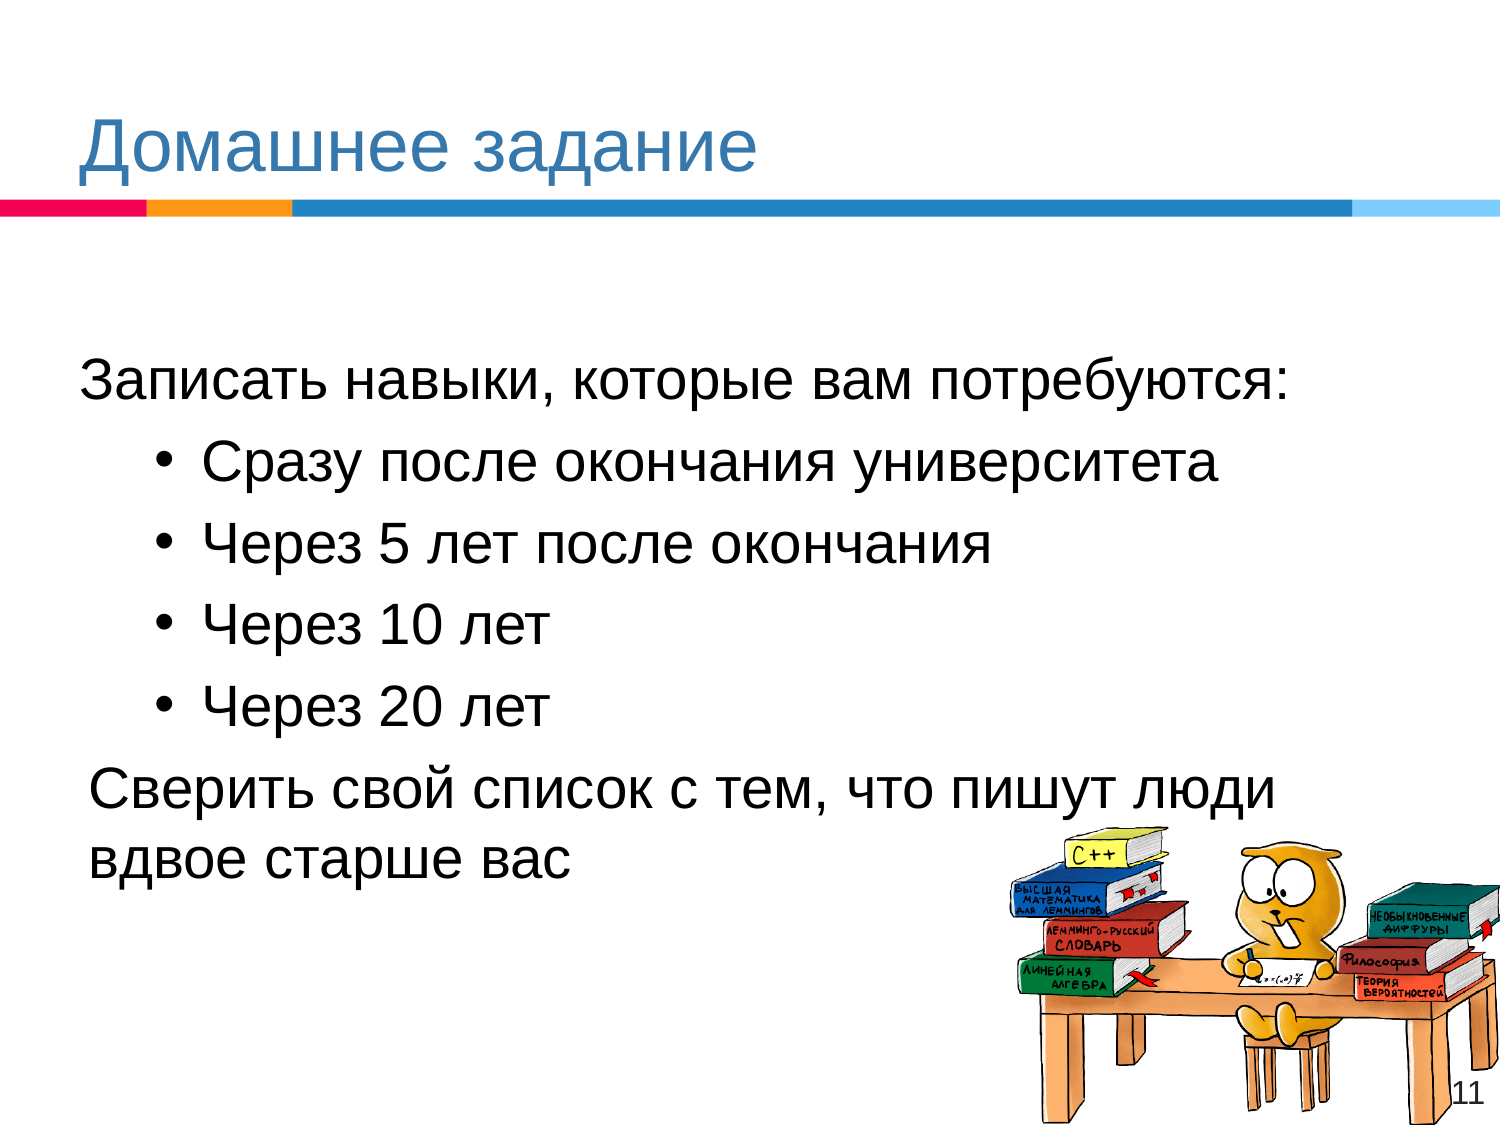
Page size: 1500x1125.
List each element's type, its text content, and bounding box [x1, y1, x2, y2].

title Домашнее задание [64, 6, 1316, 195]
picture [1009, 825, 1500, 1125]
list Записать навыки, которые вам потребуются: Сразу после окончания университета Через 5 лет после окончания Через 10 лет Через 20 лет Сверить свой список с тем, что пишут люди вдвое старше вас [64, 231, 1459, 1000]
